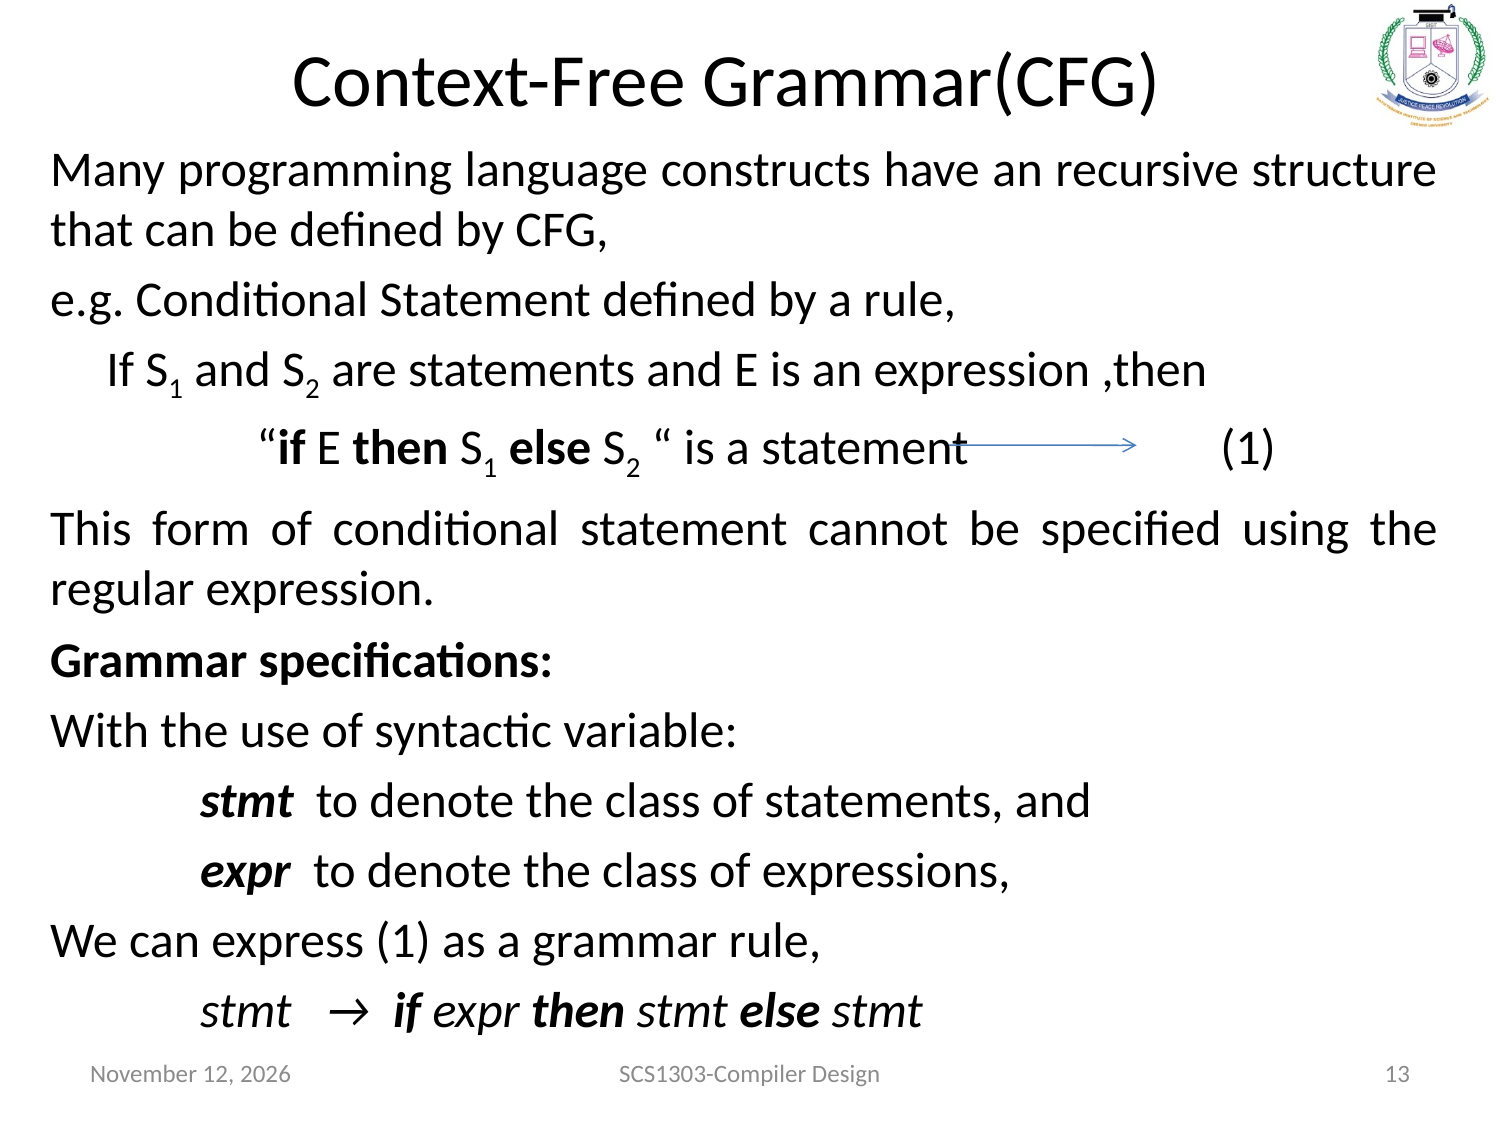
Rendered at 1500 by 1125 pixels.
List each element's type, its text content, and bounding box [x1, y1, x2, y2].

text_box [952, 447, 1128, 451]
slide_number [75, 1042, 425, 1103]
title Context-Free Grammar(CFG) [93, 23, 1360, 128]
list Many programming language constructs have an recursive structure that can be defined by CFG, e.g. Conditional Statement defined by a rule, If S1 and S2 are statements and E is an expression ,then “if E then S1 else S2 “ is a statement (1) This form of conditional statement cannot be specified using the regular expression. Grammar specifications: With the use of syntactic variable: stmt to denote the class of statements, and expr to denote the class of expressions, We can express (1) as a grammar rule, stmt → if expr then stmt else stmt [35, 128, 1454, 1055]
picture [1361, 0, 1500, 129]
slide_number 13 [1074, 1042, 1425, 1103]
footer SCS1303-Compiler Design [512, 1042, 988, 1103]
